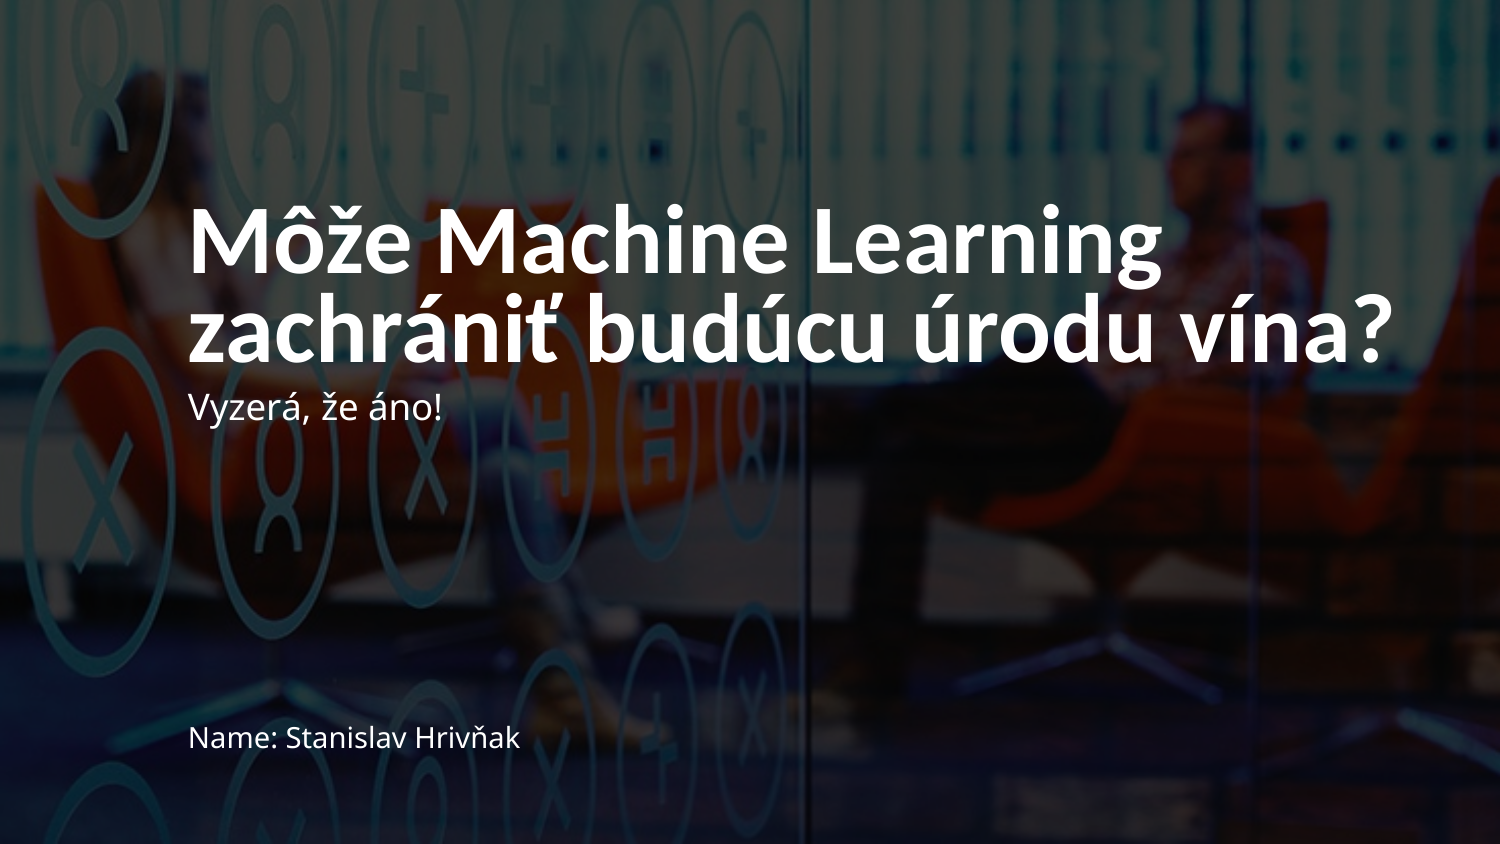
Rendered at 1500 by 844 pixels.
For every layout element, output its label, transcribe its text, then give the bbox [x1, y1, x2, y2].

picture [0, 0, 1500, 844]
list Name: Stanislav Hrivňak [172, 712, 1443, 844]
list Môže Machine Learning zachrániť budúcu úrodu vína? Vyzerá, že áno! [172, 194, 1443, 458]
